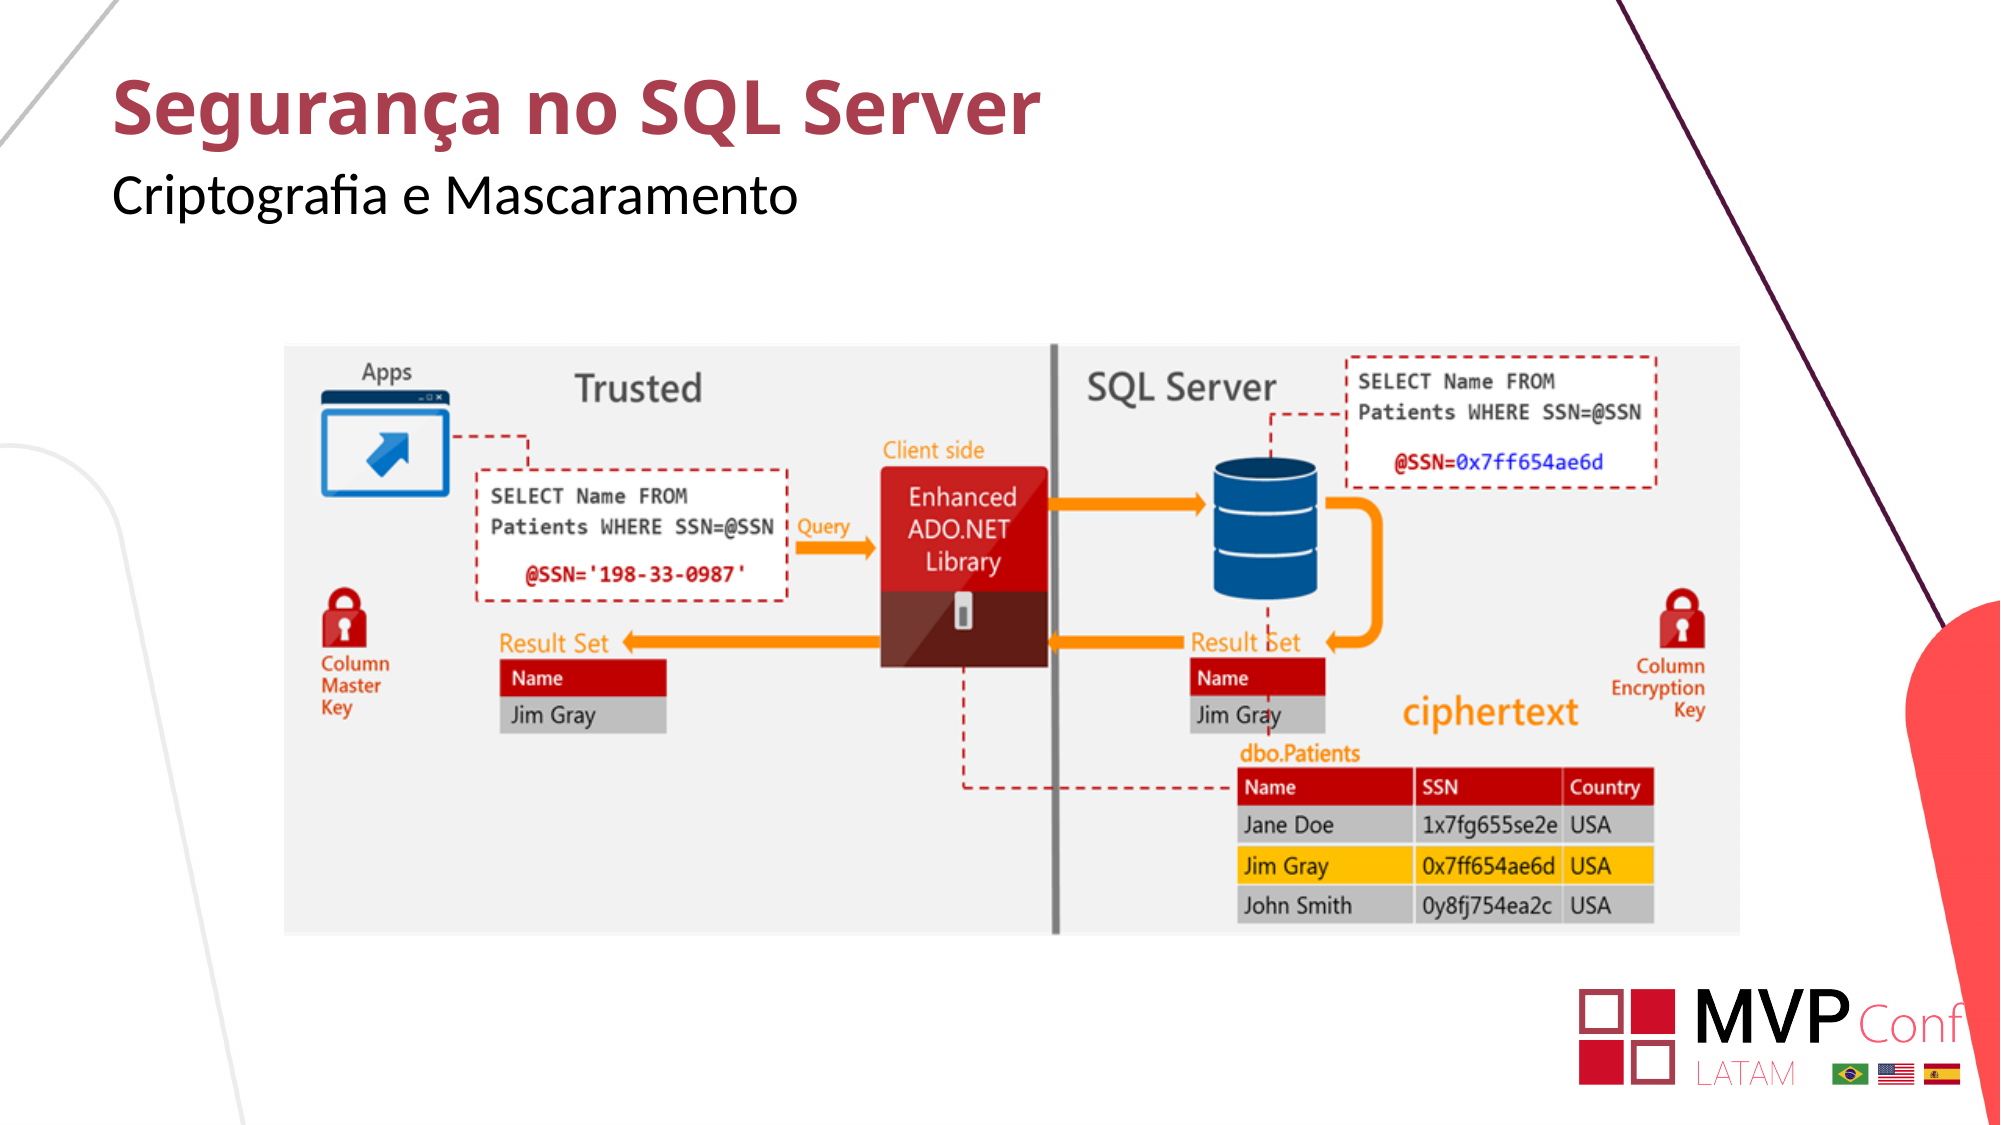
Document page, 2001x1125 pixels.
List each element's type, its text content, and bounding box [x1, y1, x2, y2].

picture [0, 0, 2000, 1125]
text_box Criptografia e Mascaramento [97, 148, 1740, 234]
text_box Segurança no SQL Server [97, 52, 1189, 148]
